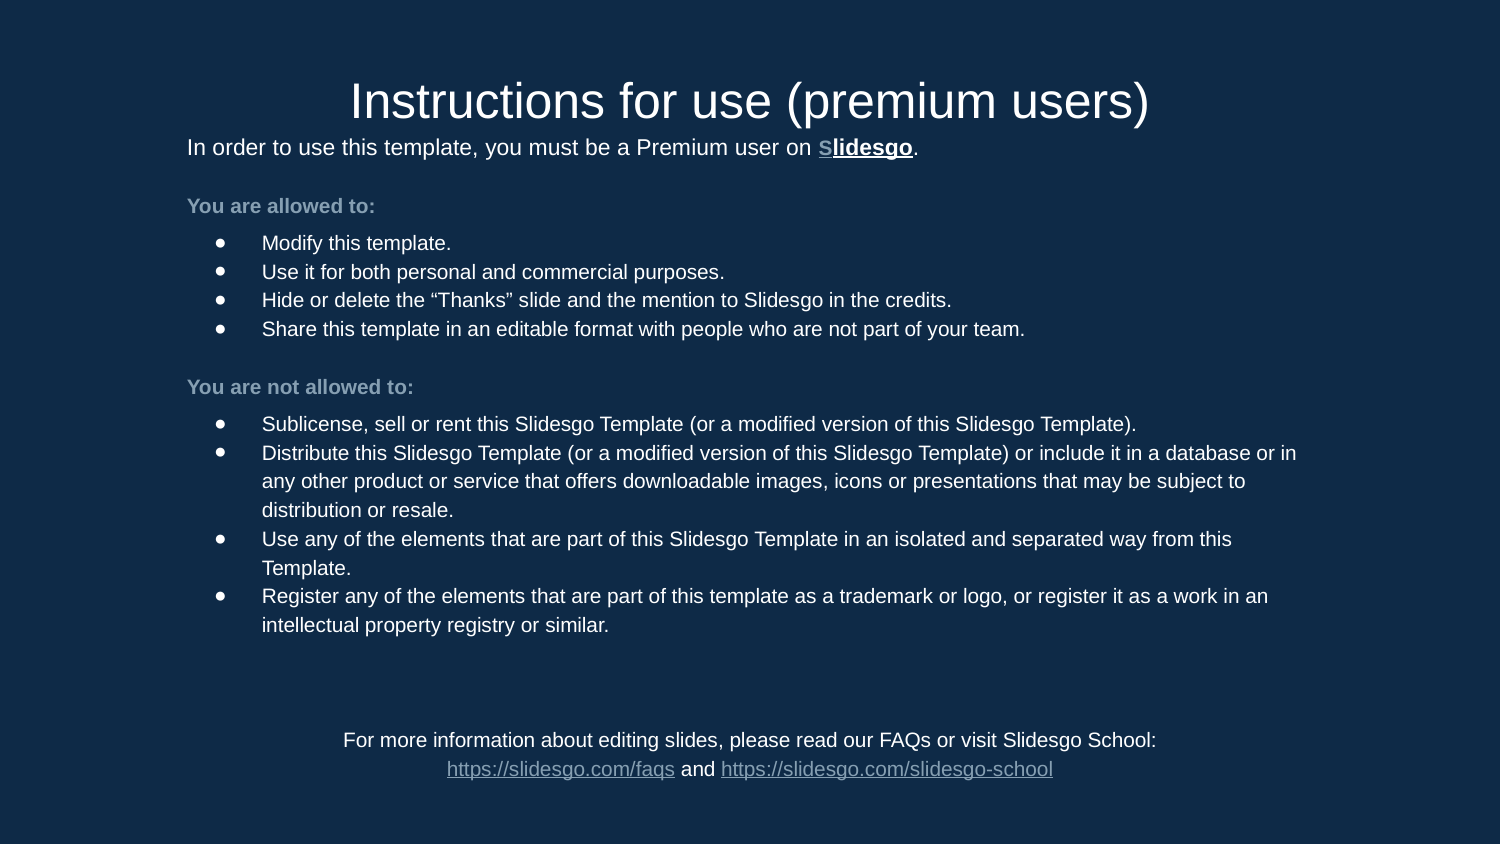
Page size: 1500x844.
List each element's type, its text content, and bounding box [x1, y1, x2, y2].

list In order to use this template, you must be a Premium user on Slidesgo. You are allowed to: Modify this template. Use it for both personal and commercial purposes. Hide or delete the “Thanks” slide and the mention to Slidesgo in the credits. Share this template in an editable format with people who are not part of your team. You are not allowed to: Sublicense, sell or rent this Slidesgo Template (or a modified version of this Slidesgo Template). Distribute this Slidesgo Template (or a modified version of this Slidesgo Template) or include it in a database or in any other product or service that offers downloadable images, icons or presentations that may be subject to distribution or resale. Use any of the elements that are part of this Slidesgo Template in an isolated and separated way from this Template. Register any of the elements that are part of this template as a trademark or logo, or register it as a work in an intellectual property registry or similar. [171, 113, 1328, 186]
title Instructions for use (premium users) [171, 53, 1328, 113]
list For more information about editing slides, please read our FAQs or visit Slidesgo School: https://slidesgo.com/faqs and https://slidesgo.com/slidesgo-school [171, 707, 1328, 780]
